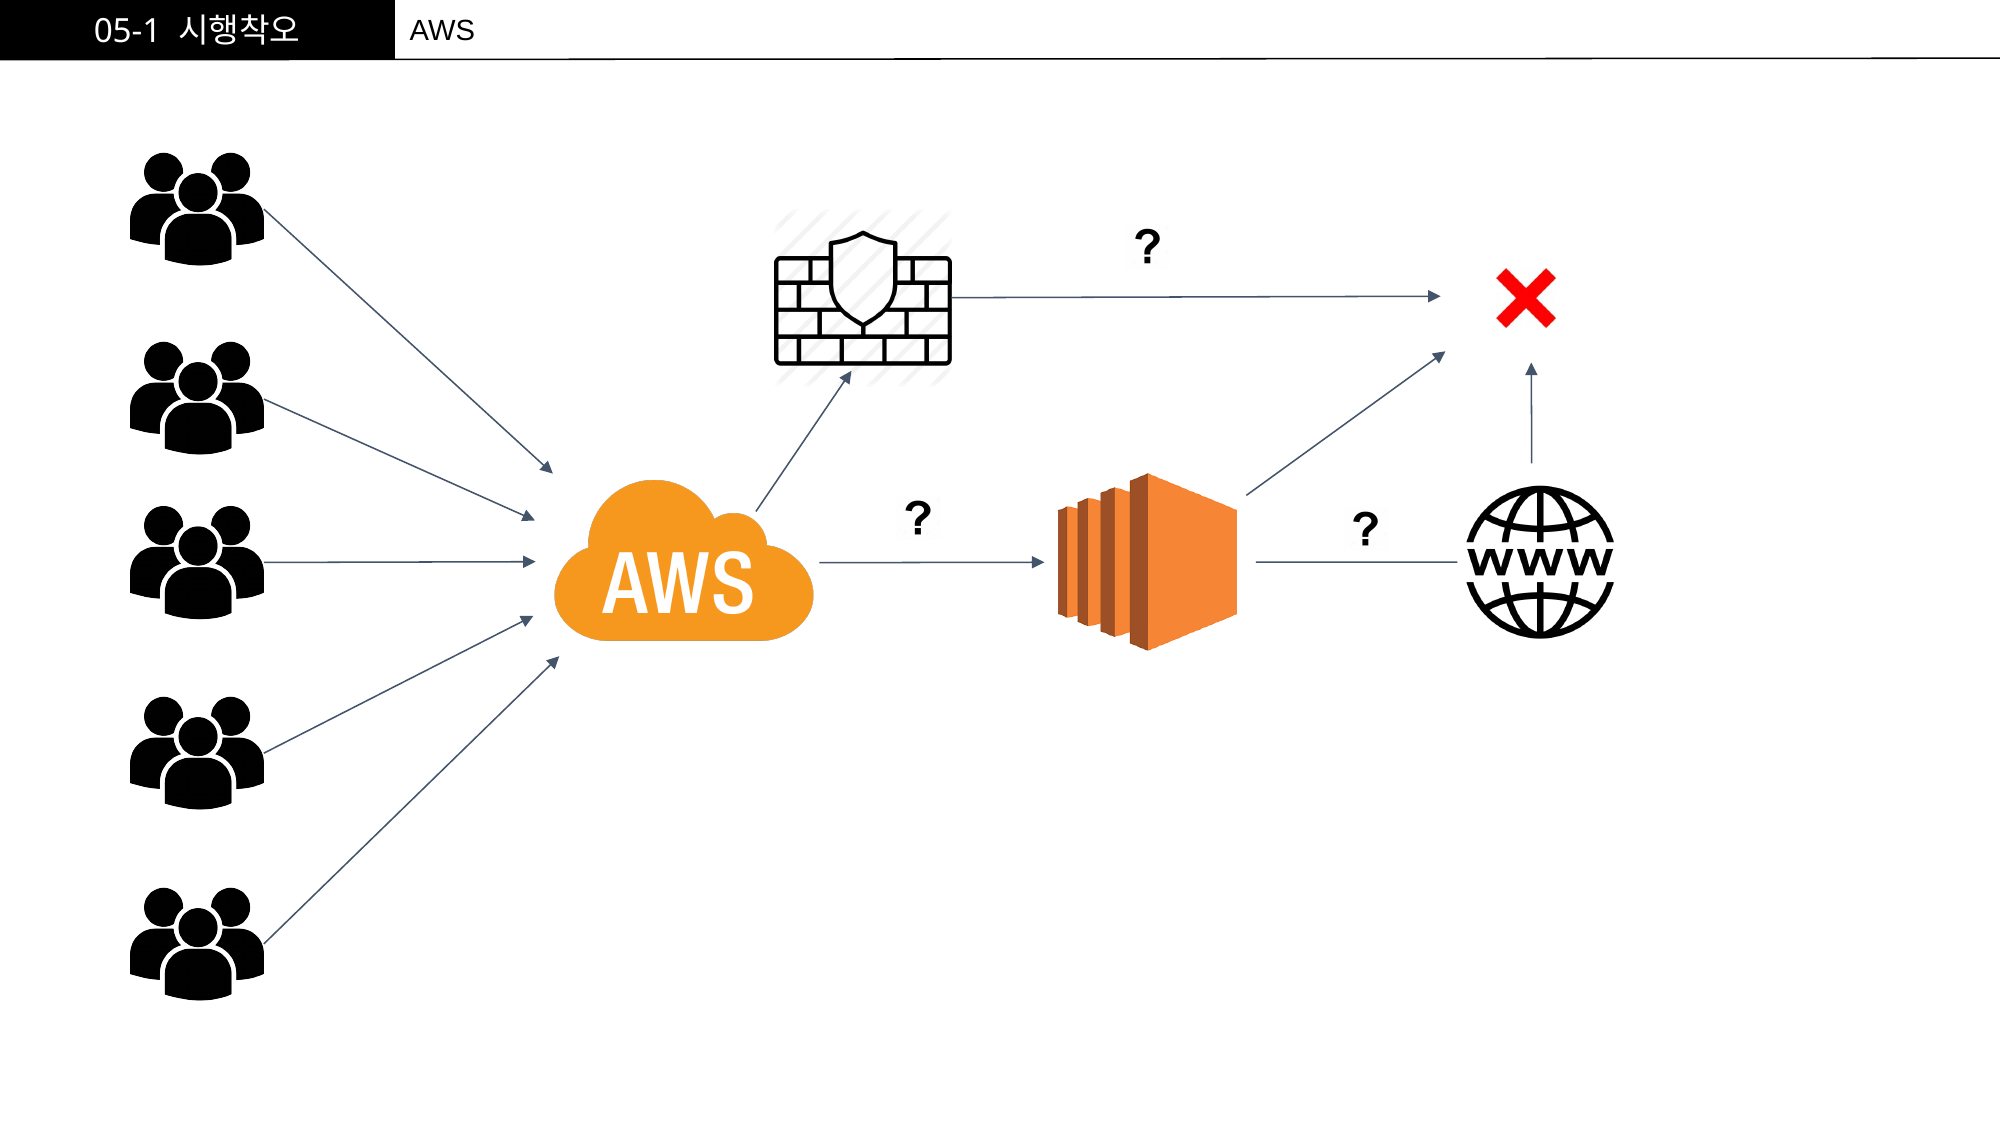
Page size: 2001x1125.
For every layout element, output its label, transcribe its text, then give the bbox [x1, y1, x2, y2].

picture [543, 476, 820, 648]
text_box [263, 615, 534, 655]
picture [130, 142, 265, 277]
picture [1343, 506, 1388, 552]
picture [130, 331, 263, 466]
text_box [263, 398, 536, 521]
text_box AWS [394, 4, 845, 54]
picture [1457, 479, 1623, 645]
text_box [1246, 350, 1446, 496]
picture [1058, 473, 1237, 651]
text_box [755, 370, 852, 512]
picture [130, 686, 263, 821]
picture [773, 208, 952, 387]
picture [1125, 223, 1170, 269]
picture [130, 876, 265, 1011]
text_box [263, 655, 560, 945]
picture [1496, 267, 1557, 328]
picture [895, 495, 941, 541]
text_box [263, 208, 554, 474]
text_box 05-1 시행착오 [0, 0, 395, 57]
picture [130, 495, 265, 630]
